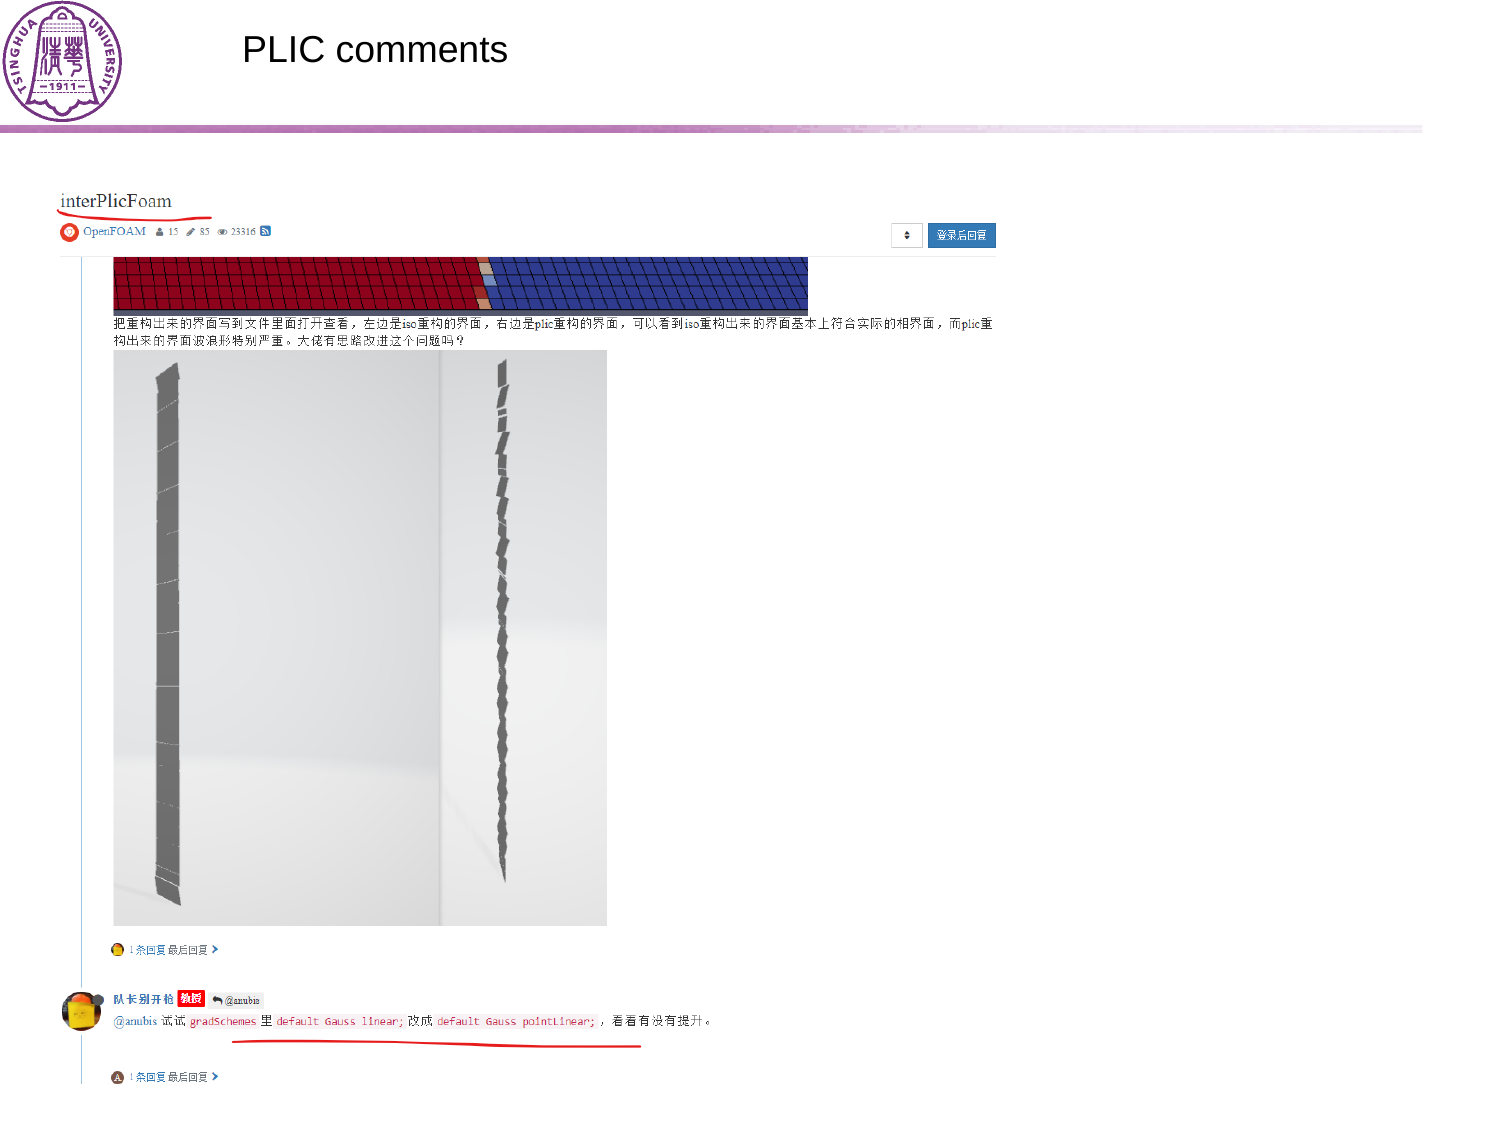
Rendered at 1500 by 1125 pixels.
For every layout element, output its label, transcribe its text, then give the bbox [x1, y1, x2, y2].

picture [0, 0, 1423, 132]
picture [39, 184, 1198, 1084]
text_box PLIC comments [227, 17, 727, 78]
